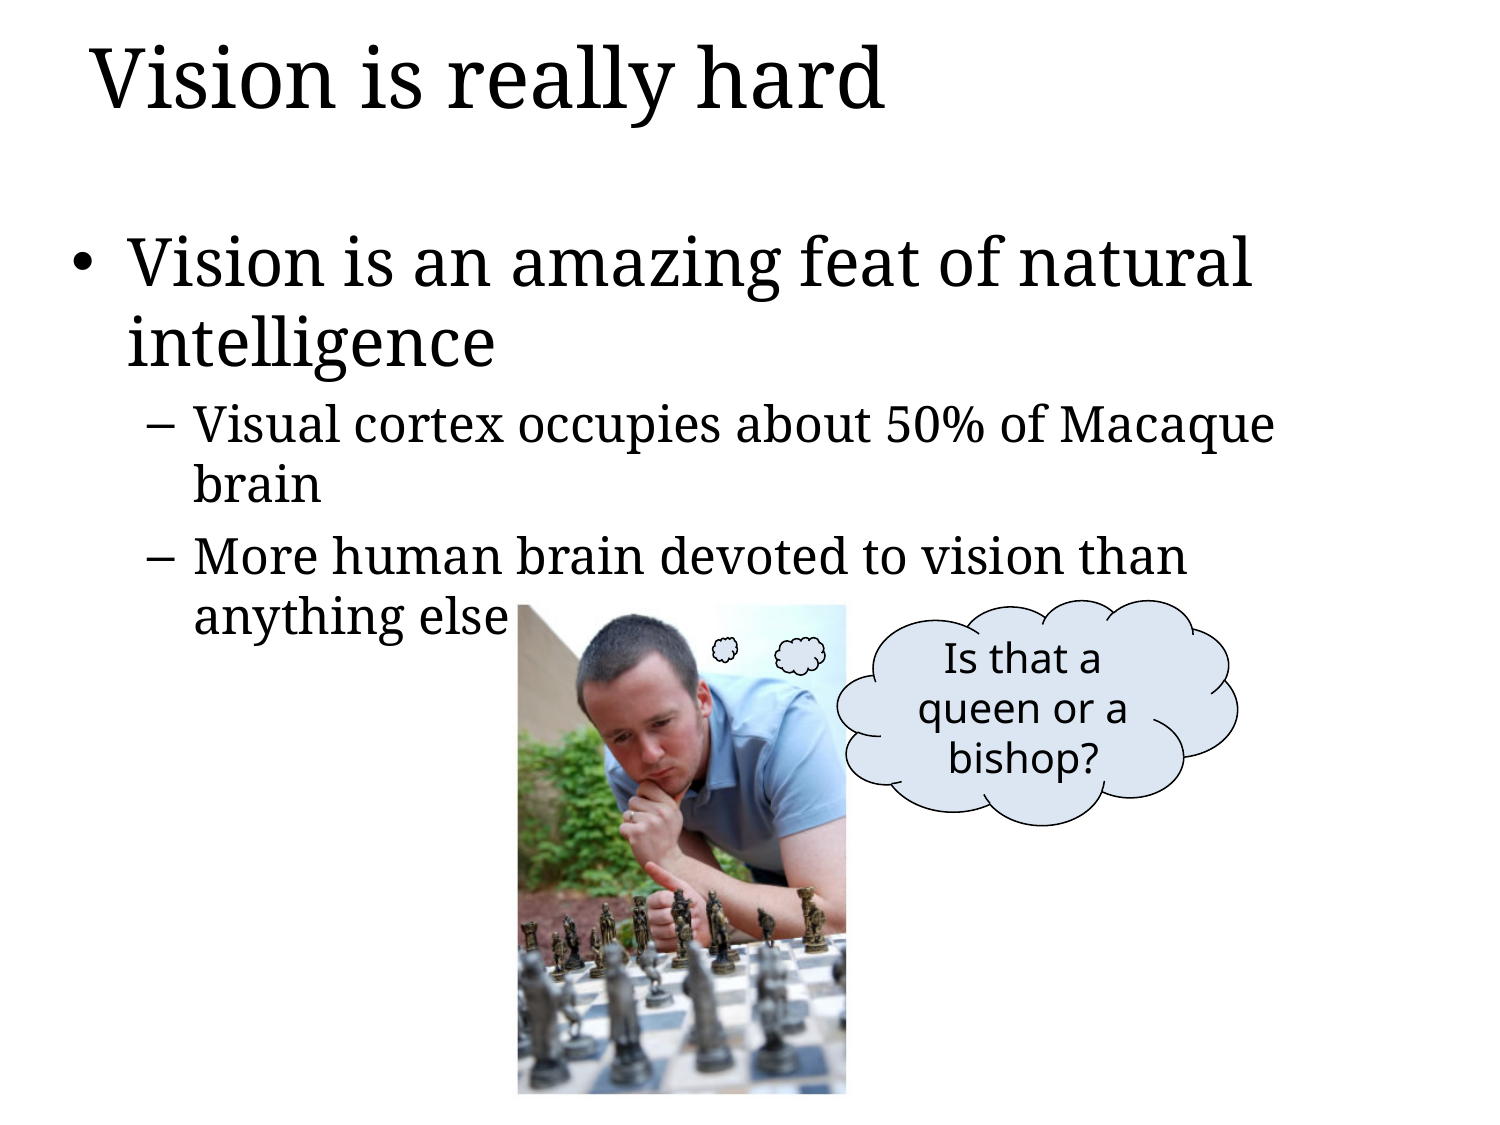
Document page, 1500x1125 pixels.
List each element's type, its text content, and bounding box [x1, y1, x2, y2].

text_box Vision is really hard [74, 0, 1425, 150]
text_box Is that a queen or a bishop? [857, 600, 1238, 826]
text_box Vision is an amazing feat of natural intelligence Visual cortex occupies about 50% of Macaque brain More human brain devoted to vision than anything else [57, 212, 1413, 1075]
picture [512, 599, 853, 1101]
